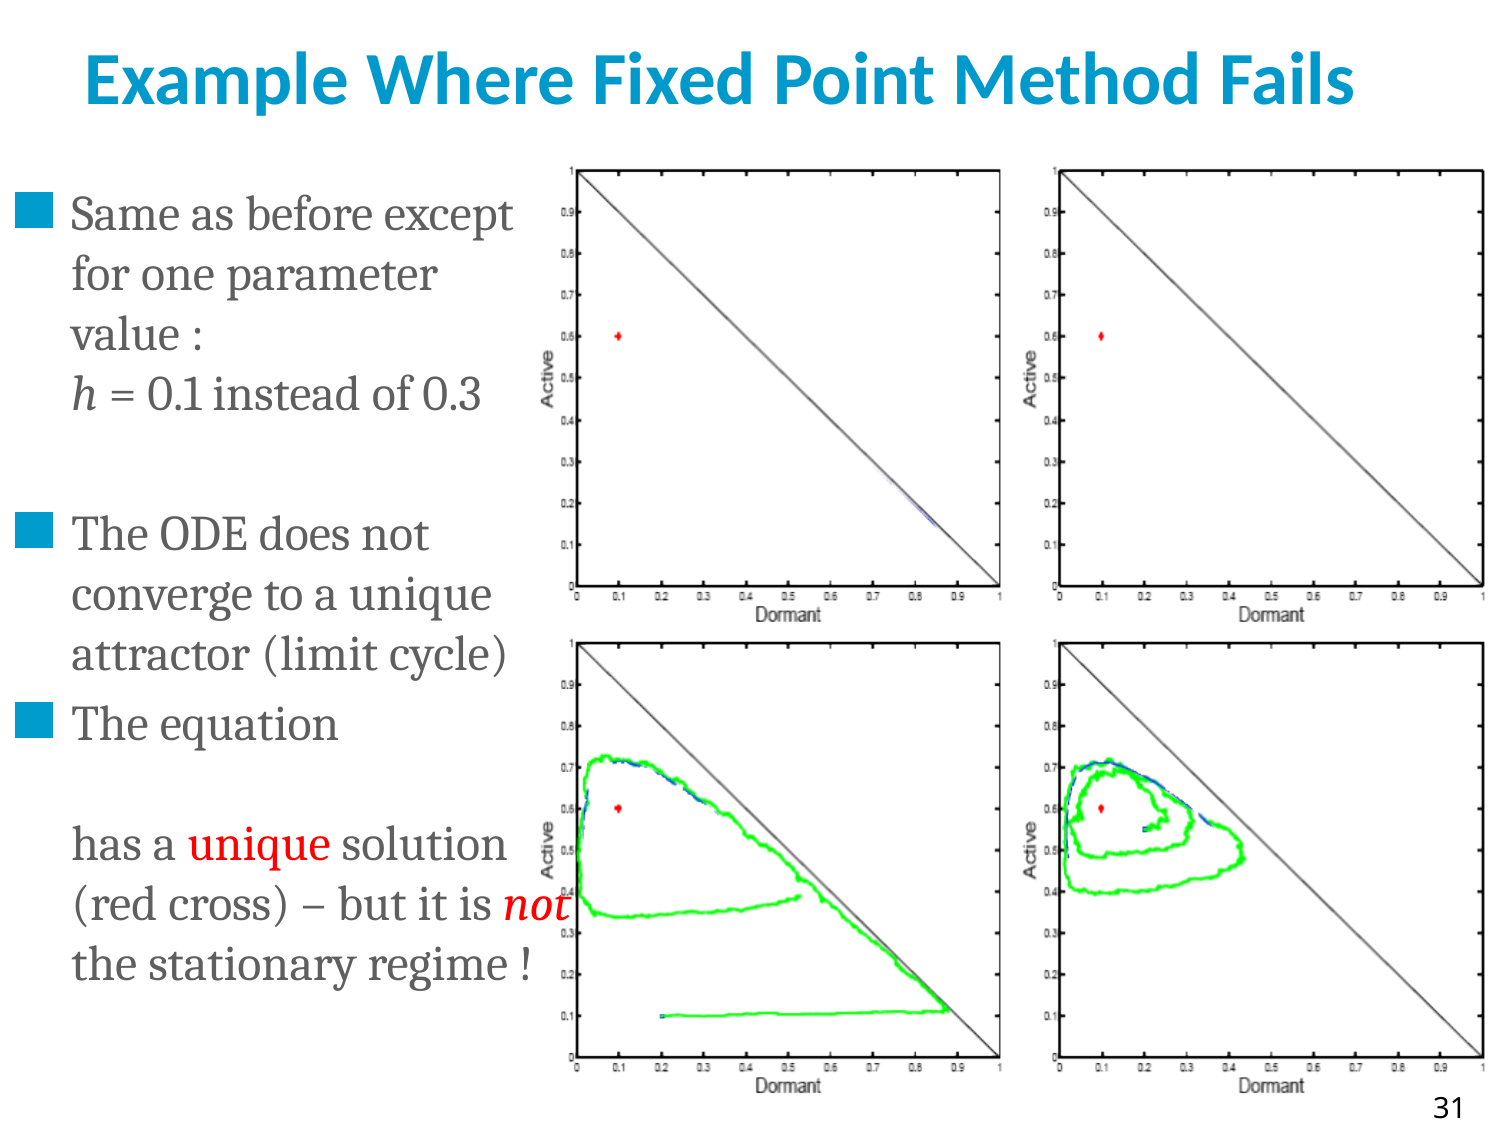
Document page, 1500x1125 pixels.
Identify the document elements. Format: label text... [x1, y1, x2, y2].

footer 31 [1399, 1113, 1500, 1125]
title Example Where Fixed Point Method Fails [0, 0, 1442, 150]
picture [540, 138, 1500, 1107]
